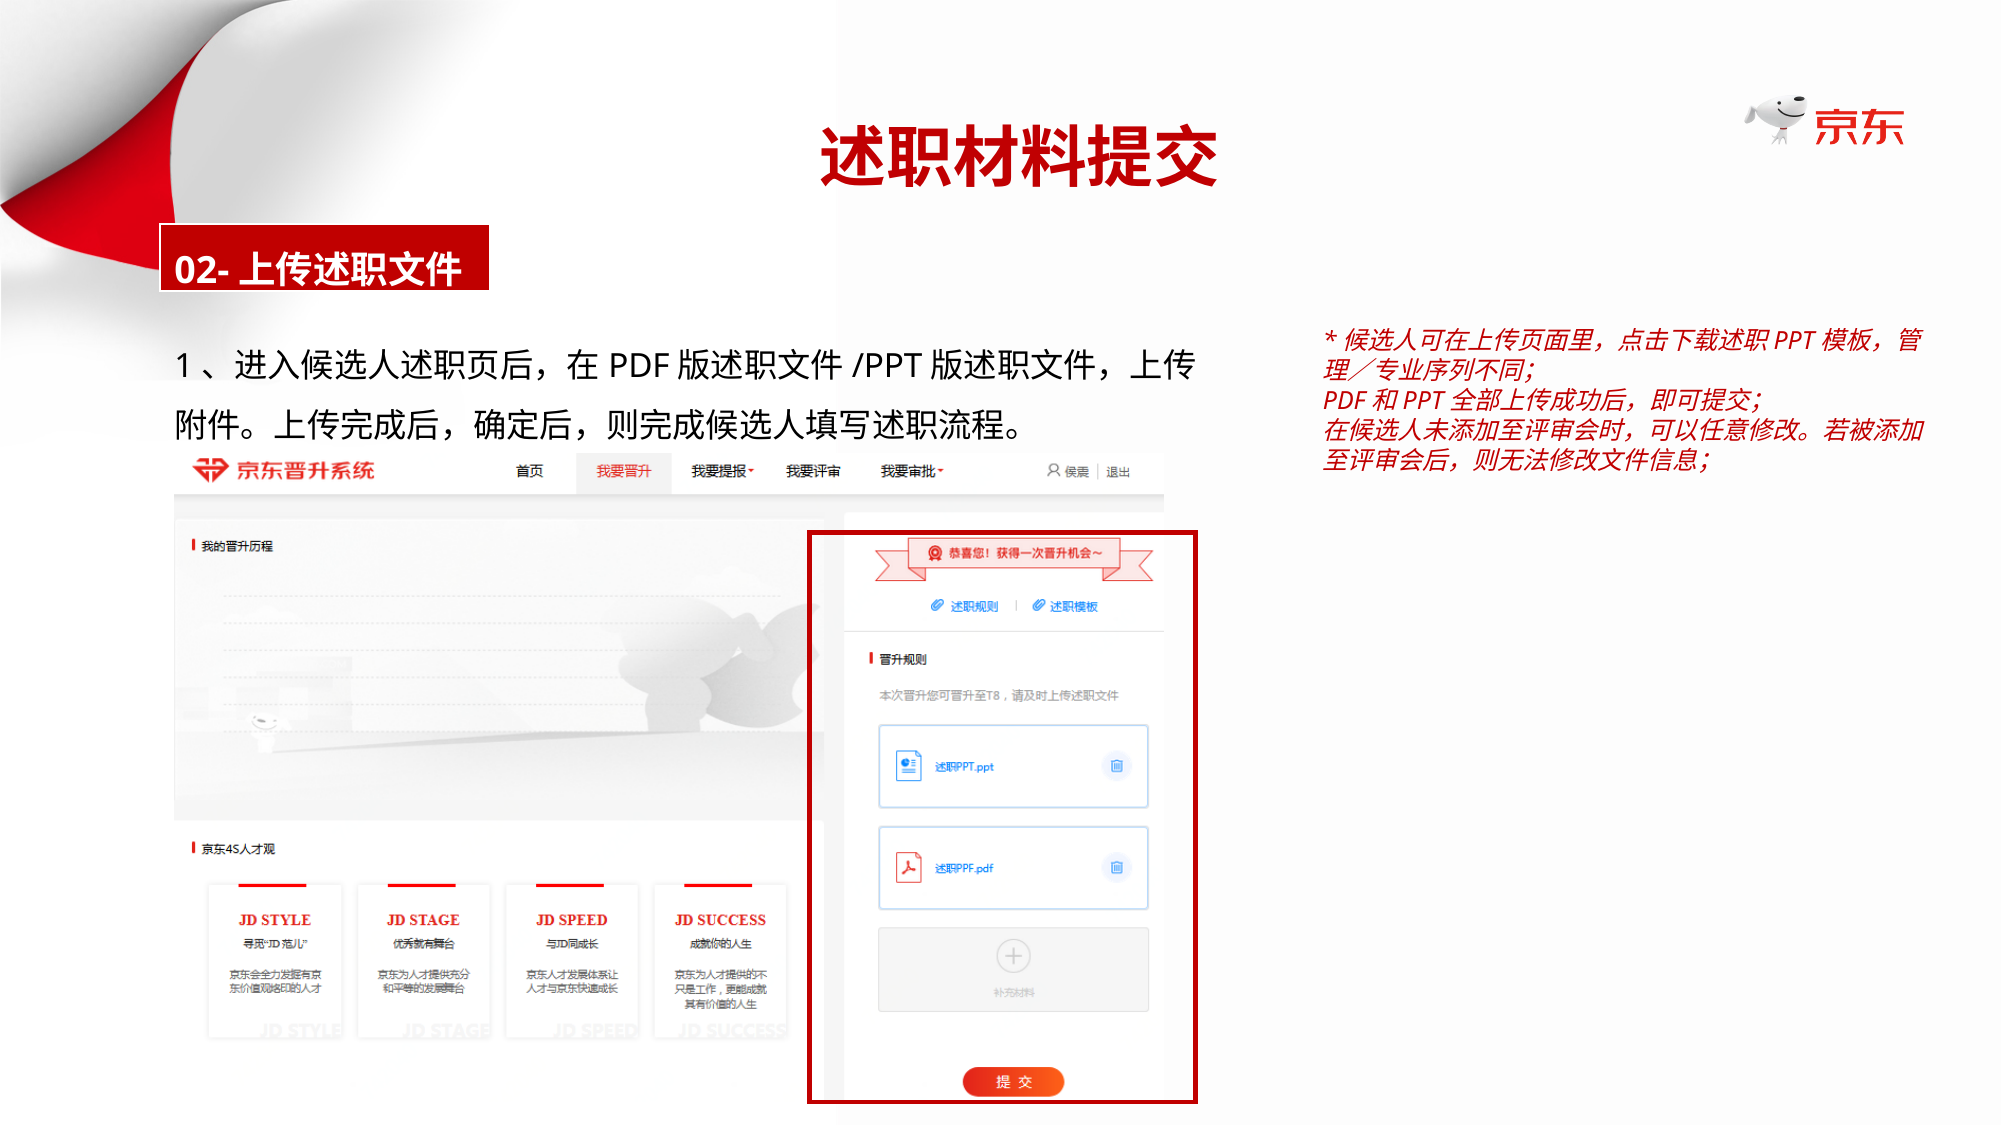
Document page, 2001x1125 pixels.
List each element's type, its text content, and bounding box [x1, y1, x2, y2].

text_box *候选人可在上传页面里，点击下载述职PPT模板，管理／专业序列不同； PDF和PPT全部上传成功后，即可提交； 在候选人未添加至评审会时，可以任意修改。若被添加至评审会后，则无法修改文件信息； [1308, 317, 1958, 482]
text_box 02-上传述职文件 [159, 223, 491, 292]
text_box 述职材料提交 [714, 69, 1326, 201]
text_box [1164, 532, 1196, 1103]
text_box 1、进入候选人述职页后，在PDF版述职文件/PPT版述职文件，上传附件。上传完成后，确定后，则完成候选人填写述职流程。 [159, 317, 1228, 452]
picture [0, 0, 2001, 1125]
